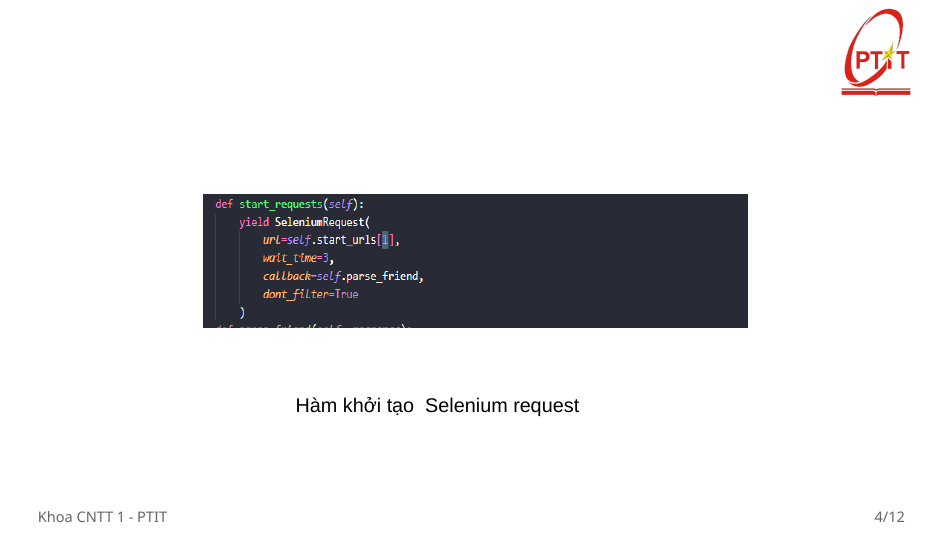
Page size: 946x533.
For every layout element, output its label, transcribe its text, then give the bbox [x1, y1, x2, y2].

text_box Hàm khởi tạo Selenium request [280, 377, 671, 432]
footer Khoa CNTT 1 - PTIT [35, 505, 170, 533]
picture [833, 0, 923, 111]
slide_number 4/12 [864, 505, 910, 533]
picture [203, 193, 749, 328]
